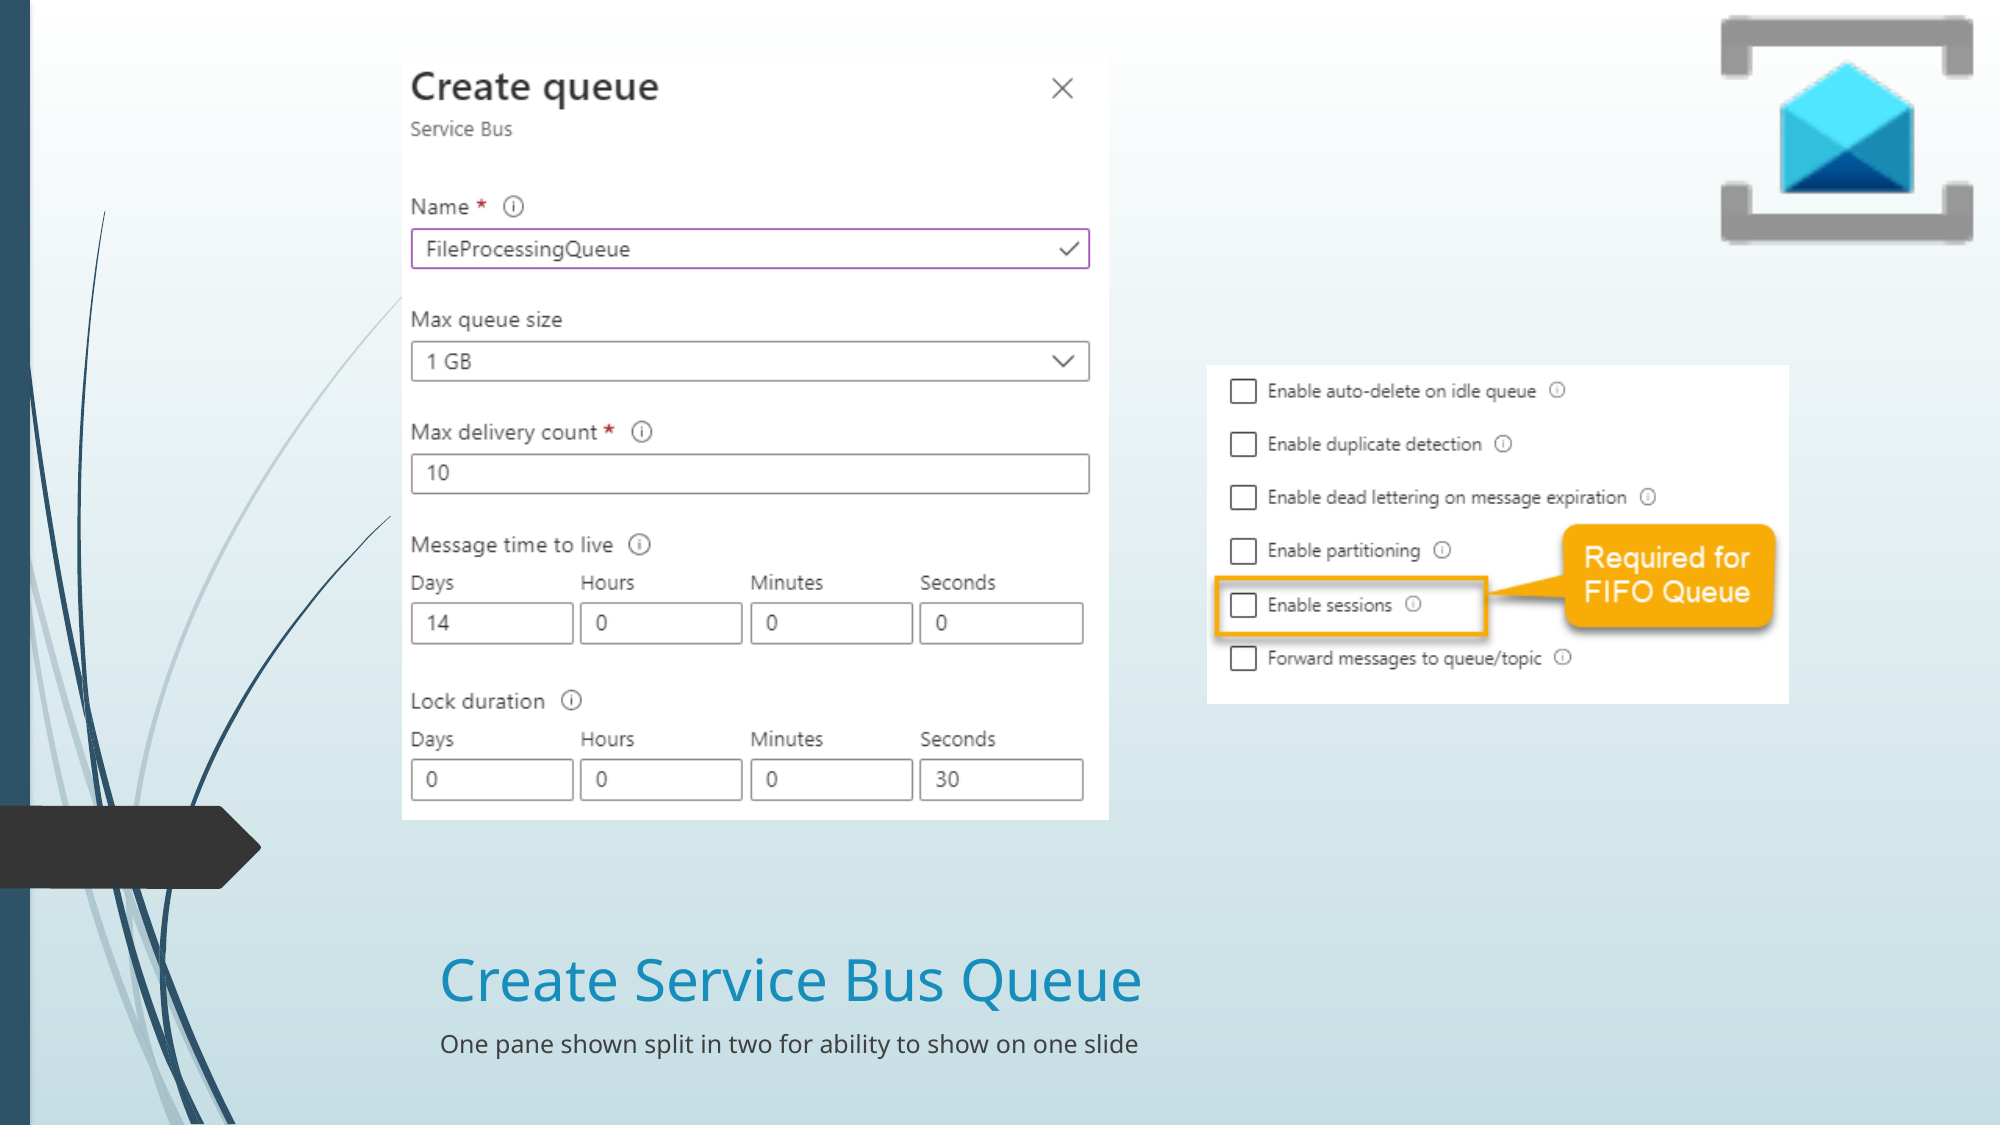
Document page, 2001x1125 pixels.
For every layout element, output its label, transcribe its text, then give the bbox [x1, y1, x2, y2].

picture [1207, 364, 1790, 705]
picture [402, 58, 1109, 820]
list One pane shown split in two for ability to show on one slide [424, 1020, 1888, 1102]
title Create Service Bus Queue [424, 927, 1888, 1020]
picture [1716, 0, 1981, 265]
